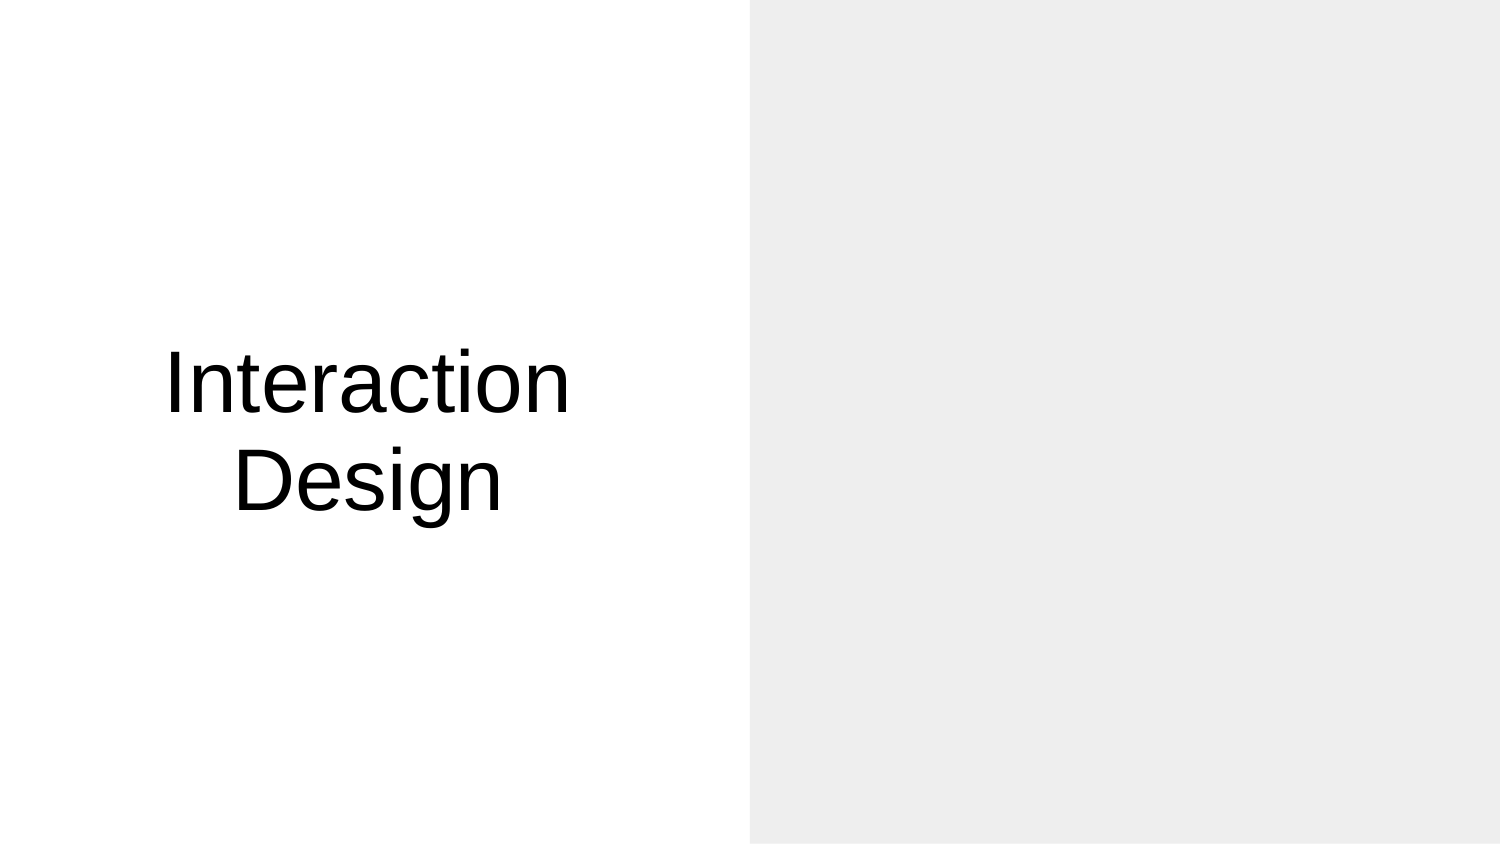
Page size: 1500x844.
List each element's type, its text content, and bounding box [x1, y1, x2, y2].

title Interaction Design [36, 300, 701, 544]
